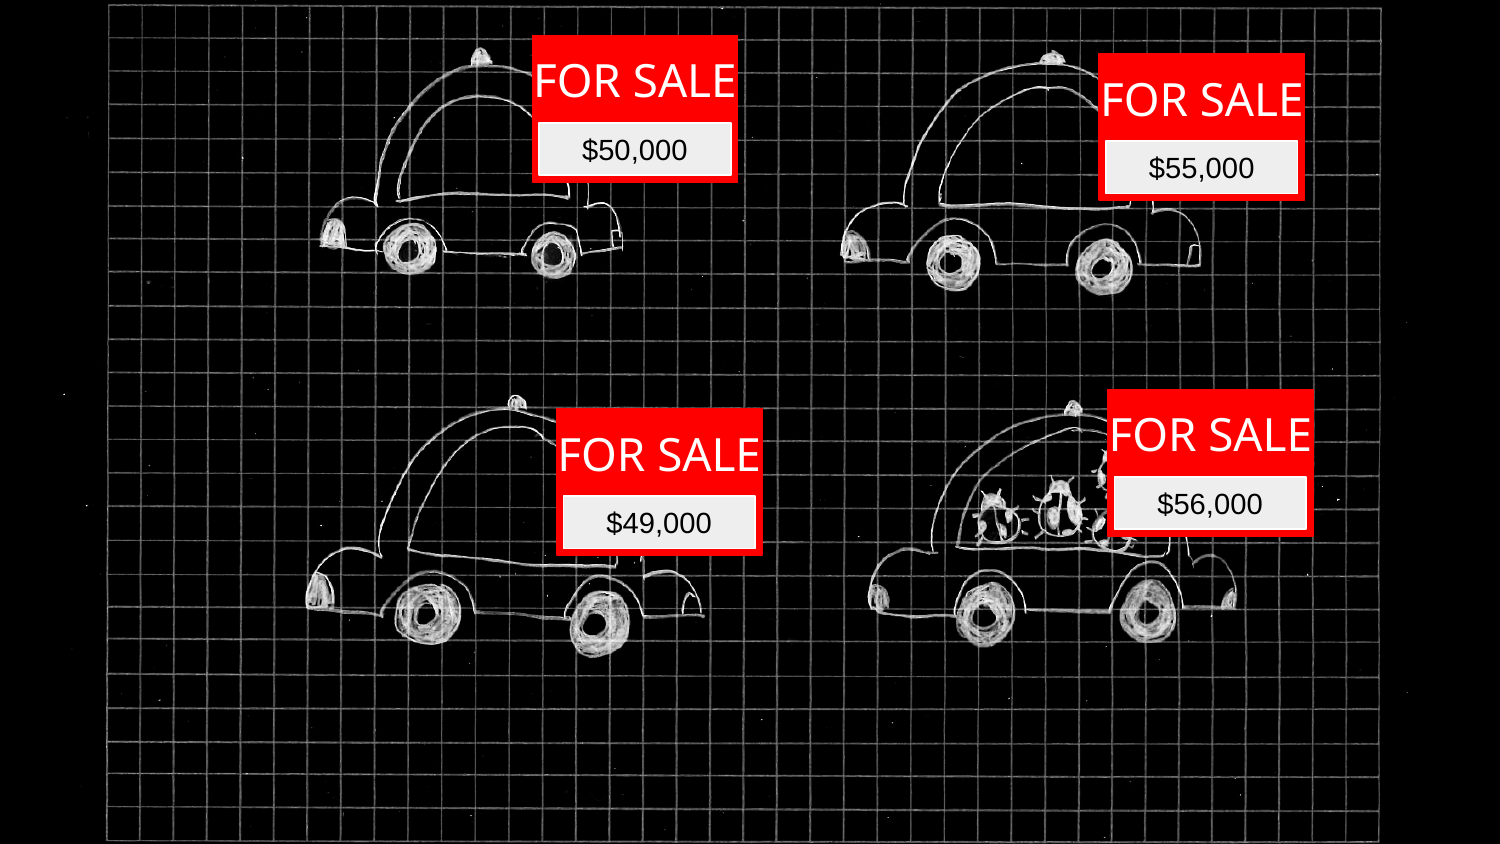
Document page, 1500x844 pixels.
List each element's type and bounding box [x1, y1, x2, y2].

text_box [532, 35, 738, 183]
text_box [1107, 389, 1314, 537]
text_box [1098, 53, 1305, 201]
picture [46, 0, 1454, 844]
text_box [556, 408, 763, 556]
